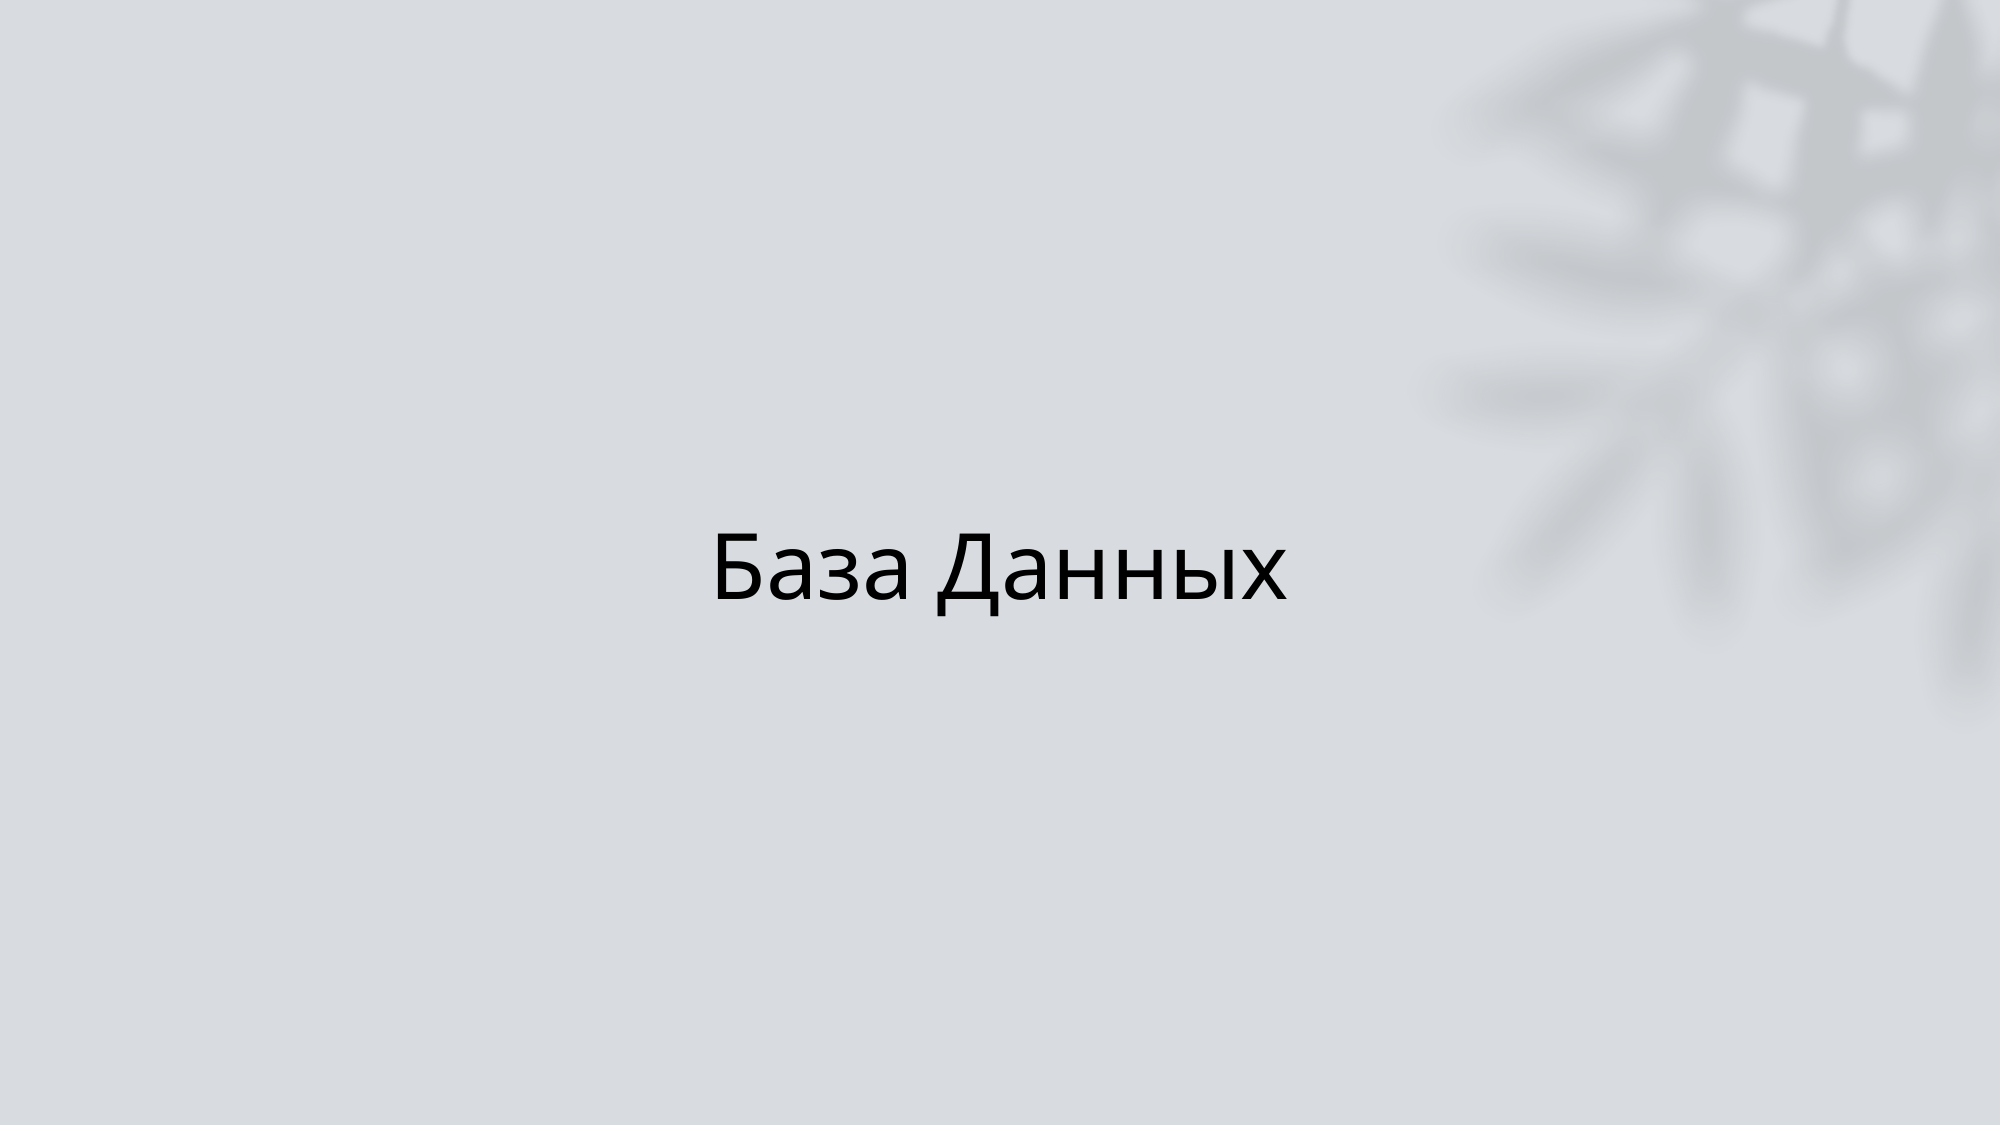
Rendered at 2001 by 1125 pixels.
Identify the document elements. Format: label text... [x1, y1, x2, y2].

title База Данных [106, 453, 1894, 672]
